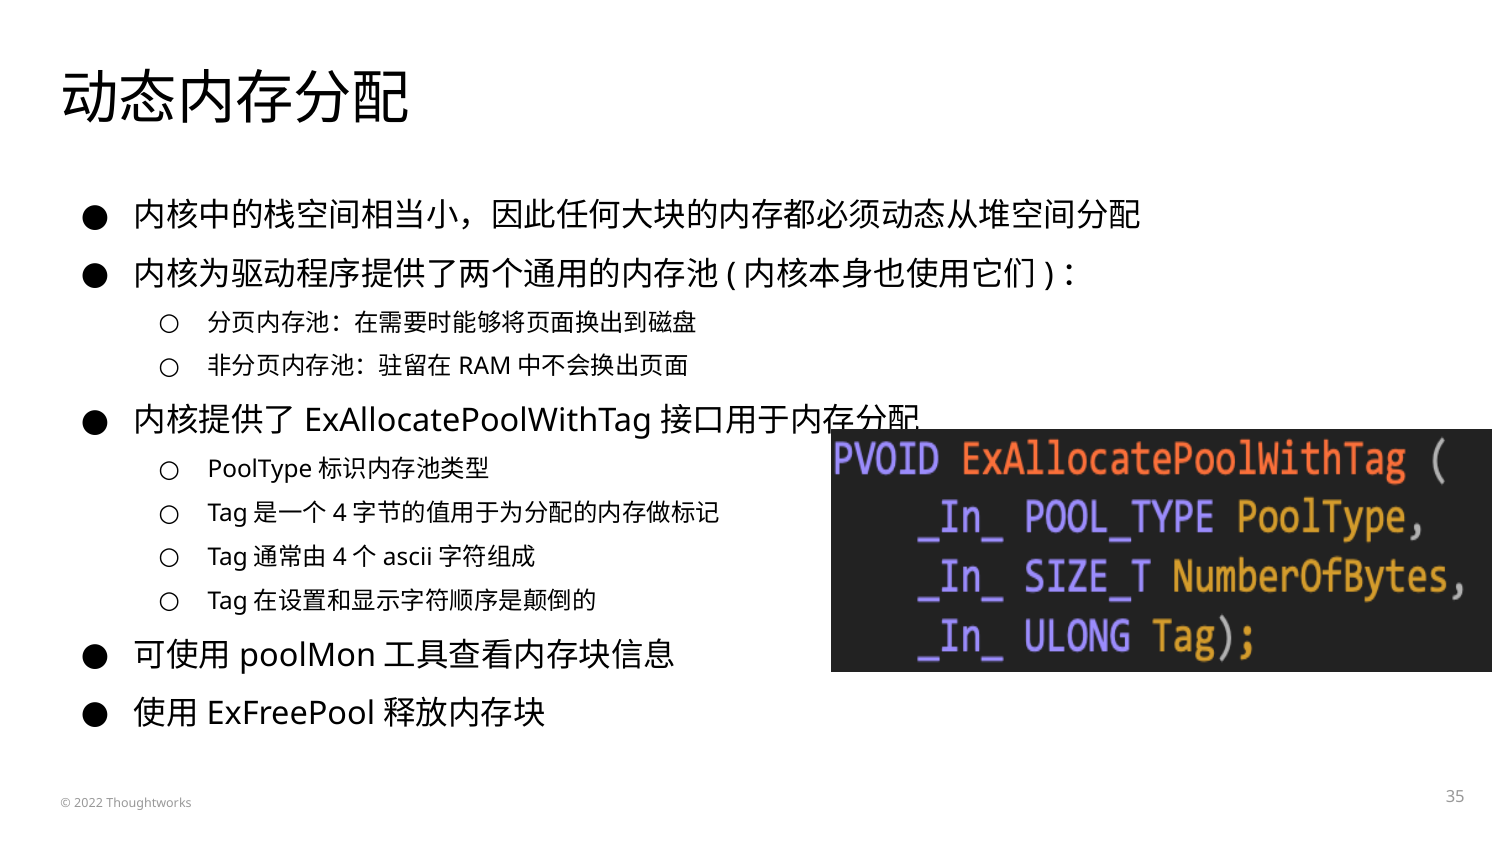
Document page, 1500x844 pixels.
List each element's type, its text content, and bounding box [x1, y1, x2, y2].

list 内核中的栈空间相当小，因此任何大块的内存都必须动态从堆空间分配 内核为驱动程序提供了两个通用的内存池(内核本身也使用它们)： 分页内存池：在需要时能够将页面换出到磁盘 非分页内存池：驻留在RAM中不会换出页面 内核提供了ExAllocatePoolWithTag接口用于内存分配 PoolType标识内存池类型 Tag是一个4字节的值用于为分配的内存做标记 Tag通常由4个ascii字符组成 Tag在设置和显示字符顺序是颠倒的 可使用poolMon工具查看内存块信息 使用ExFreePool释放内存块 [60, 174, 1440, 736]
title 动态内存分配 [60, 60, 1440, 154]
slide_number ‹#› [1389, 764, 1480, 830]
picture [830, 428, 1492, 672]
